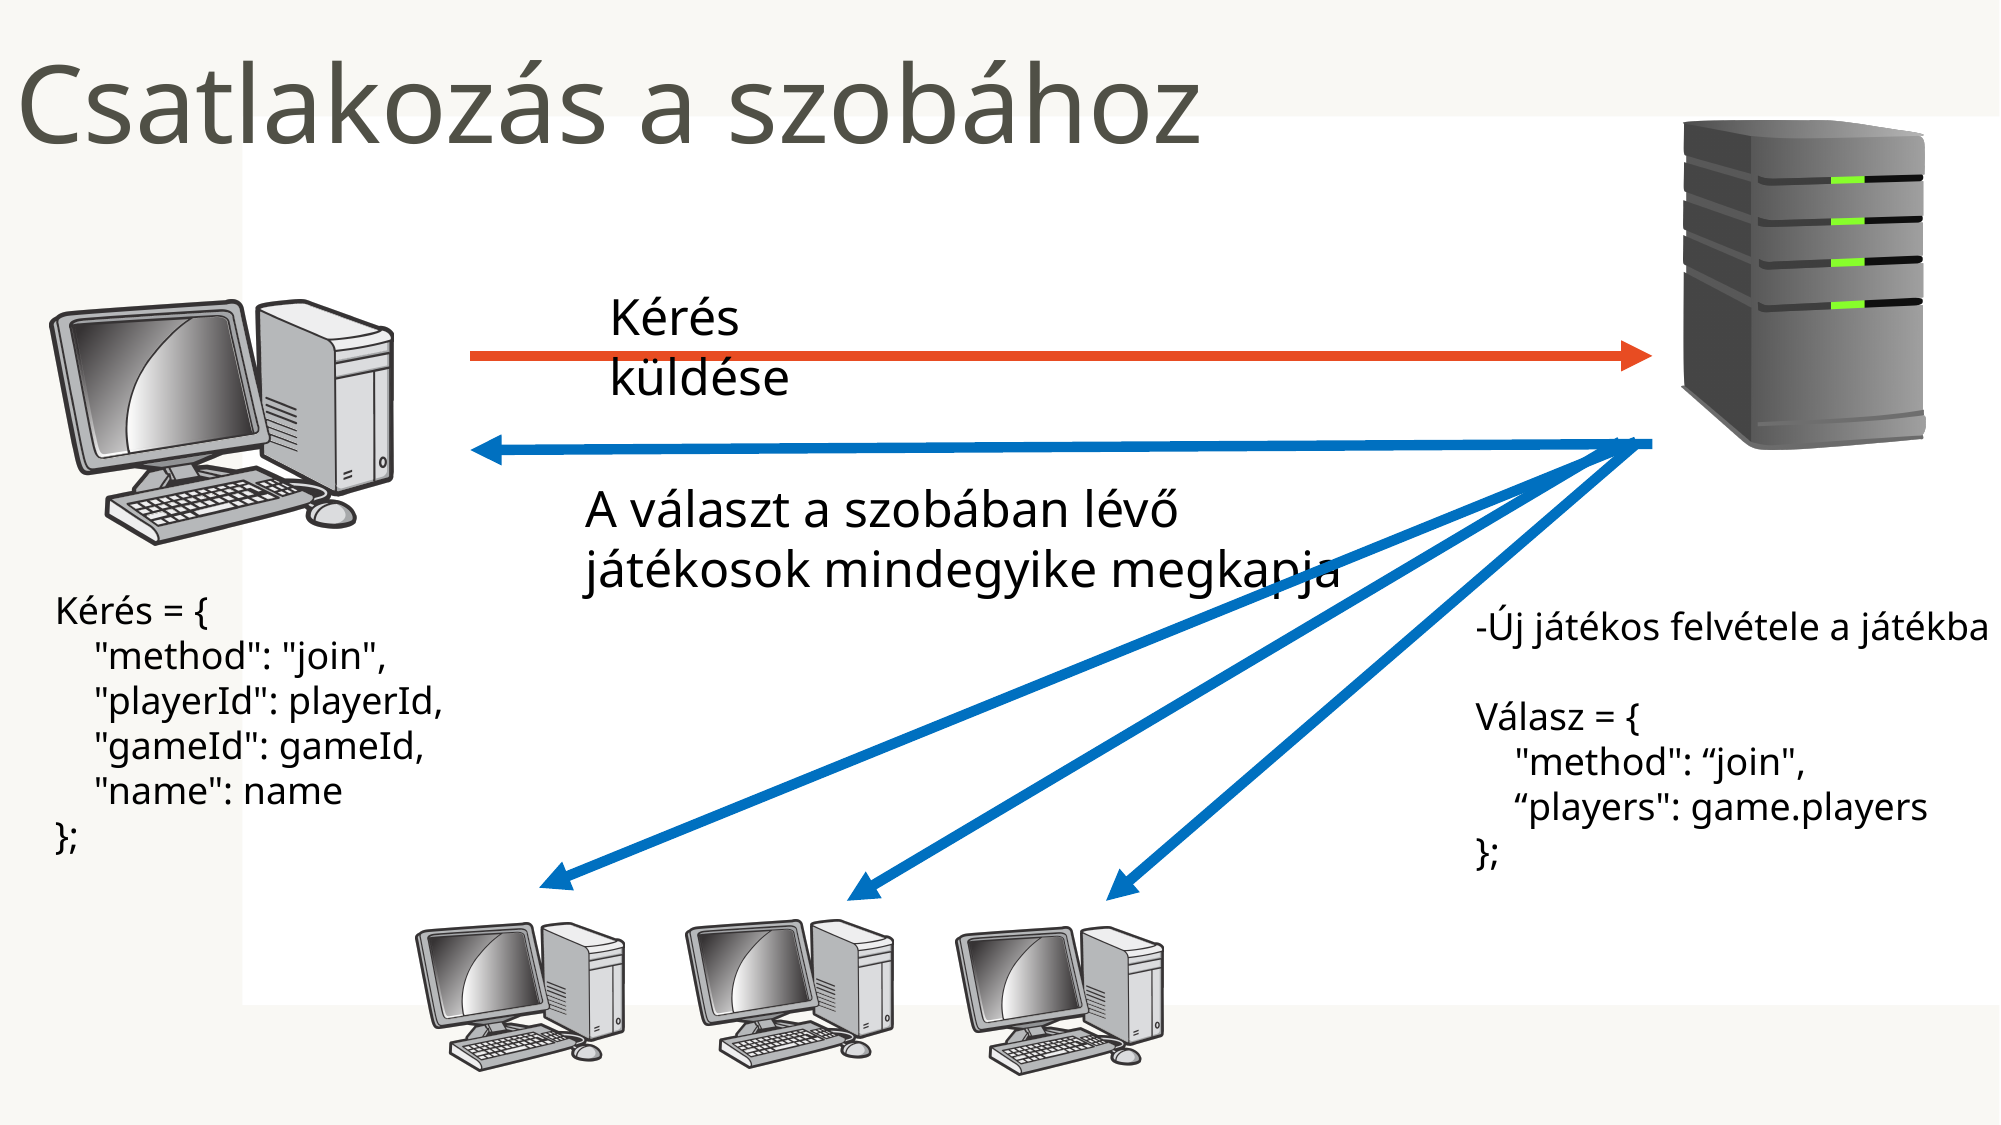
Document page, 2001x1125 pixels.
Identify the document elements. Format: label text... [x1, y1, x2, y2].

picture [49, 299, 394, 546]
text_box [846, 441, 1620, 901]
picture [685, 919, 894, 1069]
picture [415, 922, 625, 1072]
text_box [470, 443, 539, 451]
text_box -Új játékos felvétele a játékba Válasz = { "method": “join", “players": game.players }; [1637, 595, 2000, 881]
text_box Kérés küldése [594, 356, 935, 413]
text_box Kérés = { "method": "join", "playerId": playerId, "gameId": gameId, "name": name }; [39, 579, 520, 865]
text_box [1637, 443, 1653, 451]
picture [1681, 120, 1926, 451]
title Csatlakozás a szobához [0, 0, 1730, 218]
picture [954, 926, 1164, 1076]
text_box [1106, 443, 1637, 901]
text_box Kérés küldése [594, 277, 935, 355]
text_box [539, 441, 846, 888]
